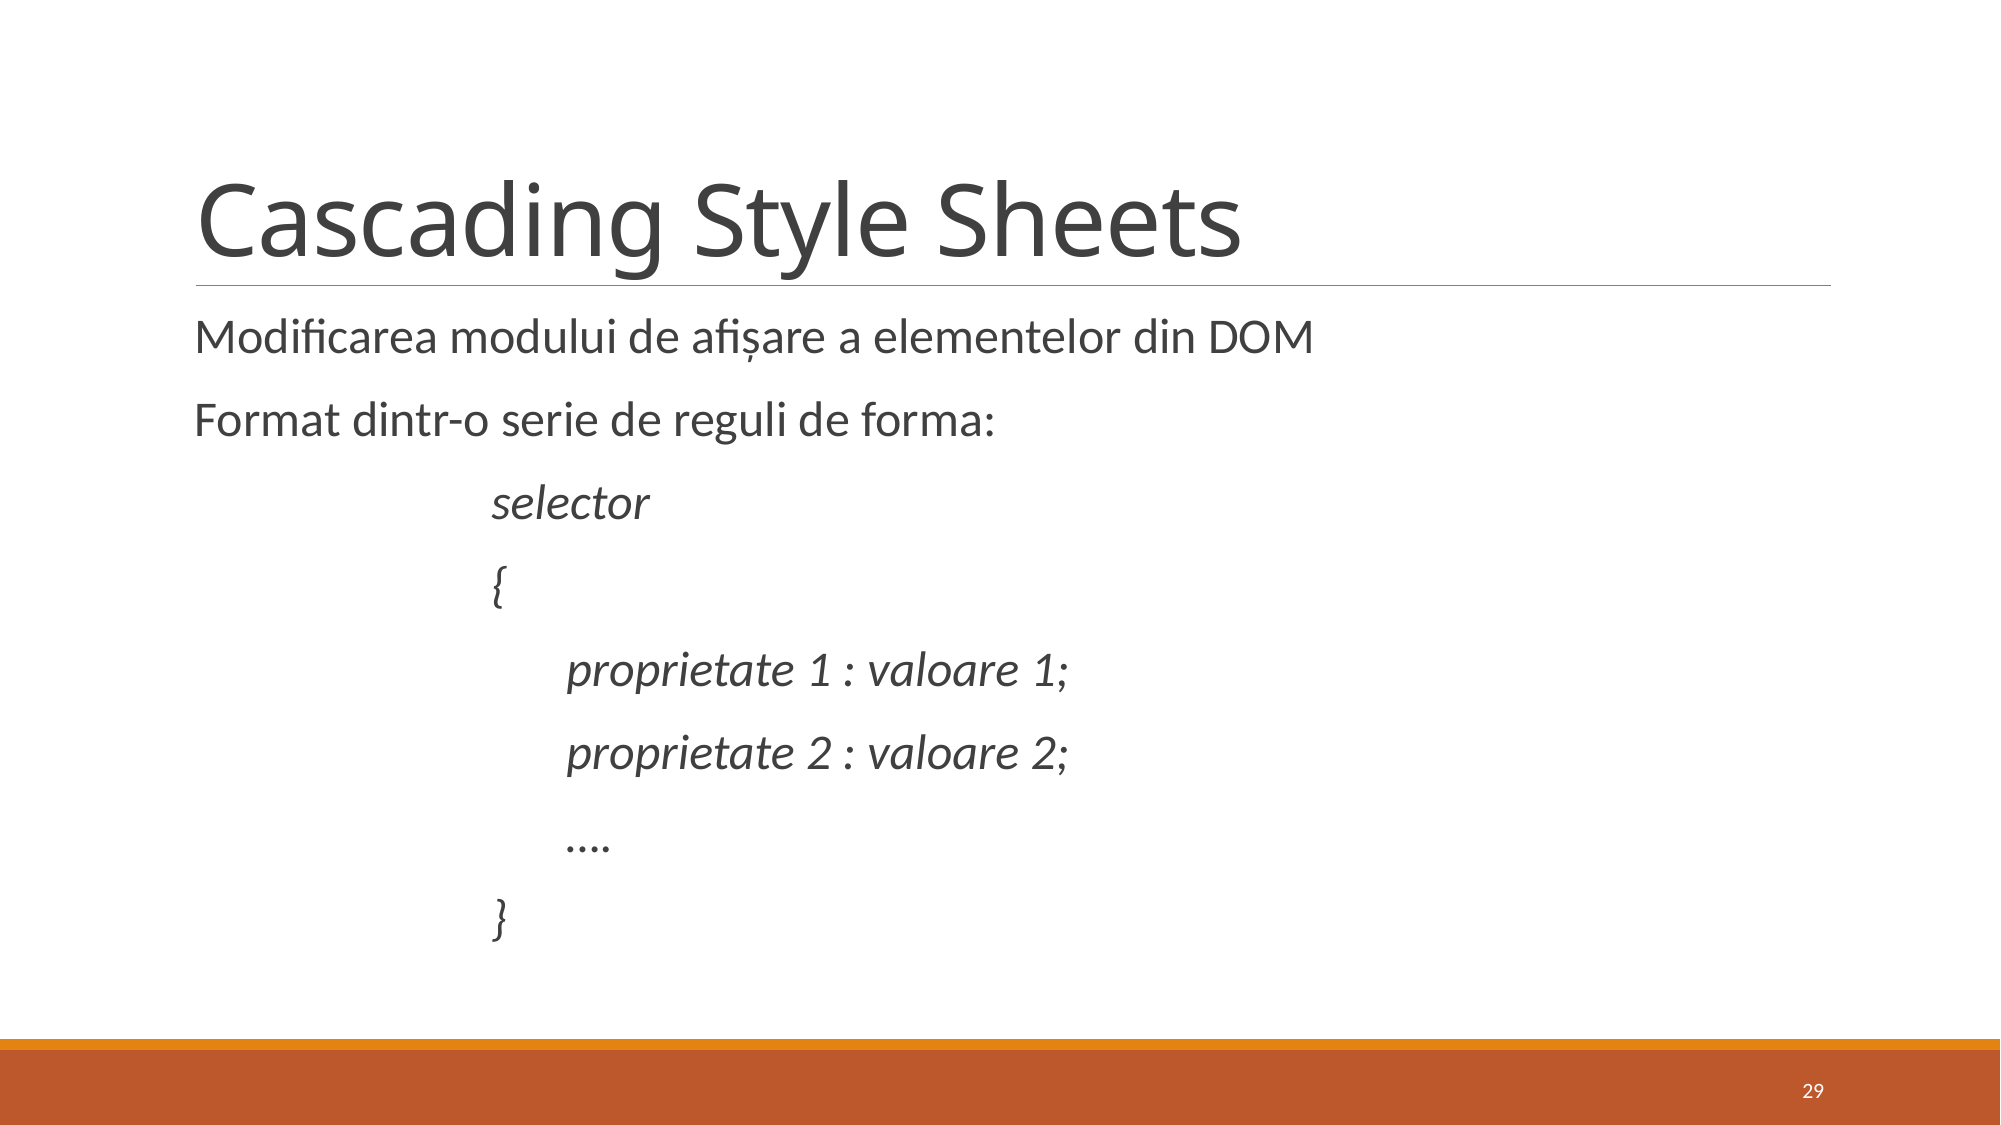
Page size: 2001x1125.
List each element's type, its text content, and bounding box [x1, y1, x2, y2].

slide_number 29 [1624, 1059, 1840, 1120]
list Modificarea modului de afișare a elementelor din DOM Format dintr-o serie de reguli de forma: selector { proprietate 1 : valoare 1; proprietate 2 : valoare 2; …. } [179, 302, 1830, 963]
title Cascading Style Sheets [179, 47, 1830, 285]
